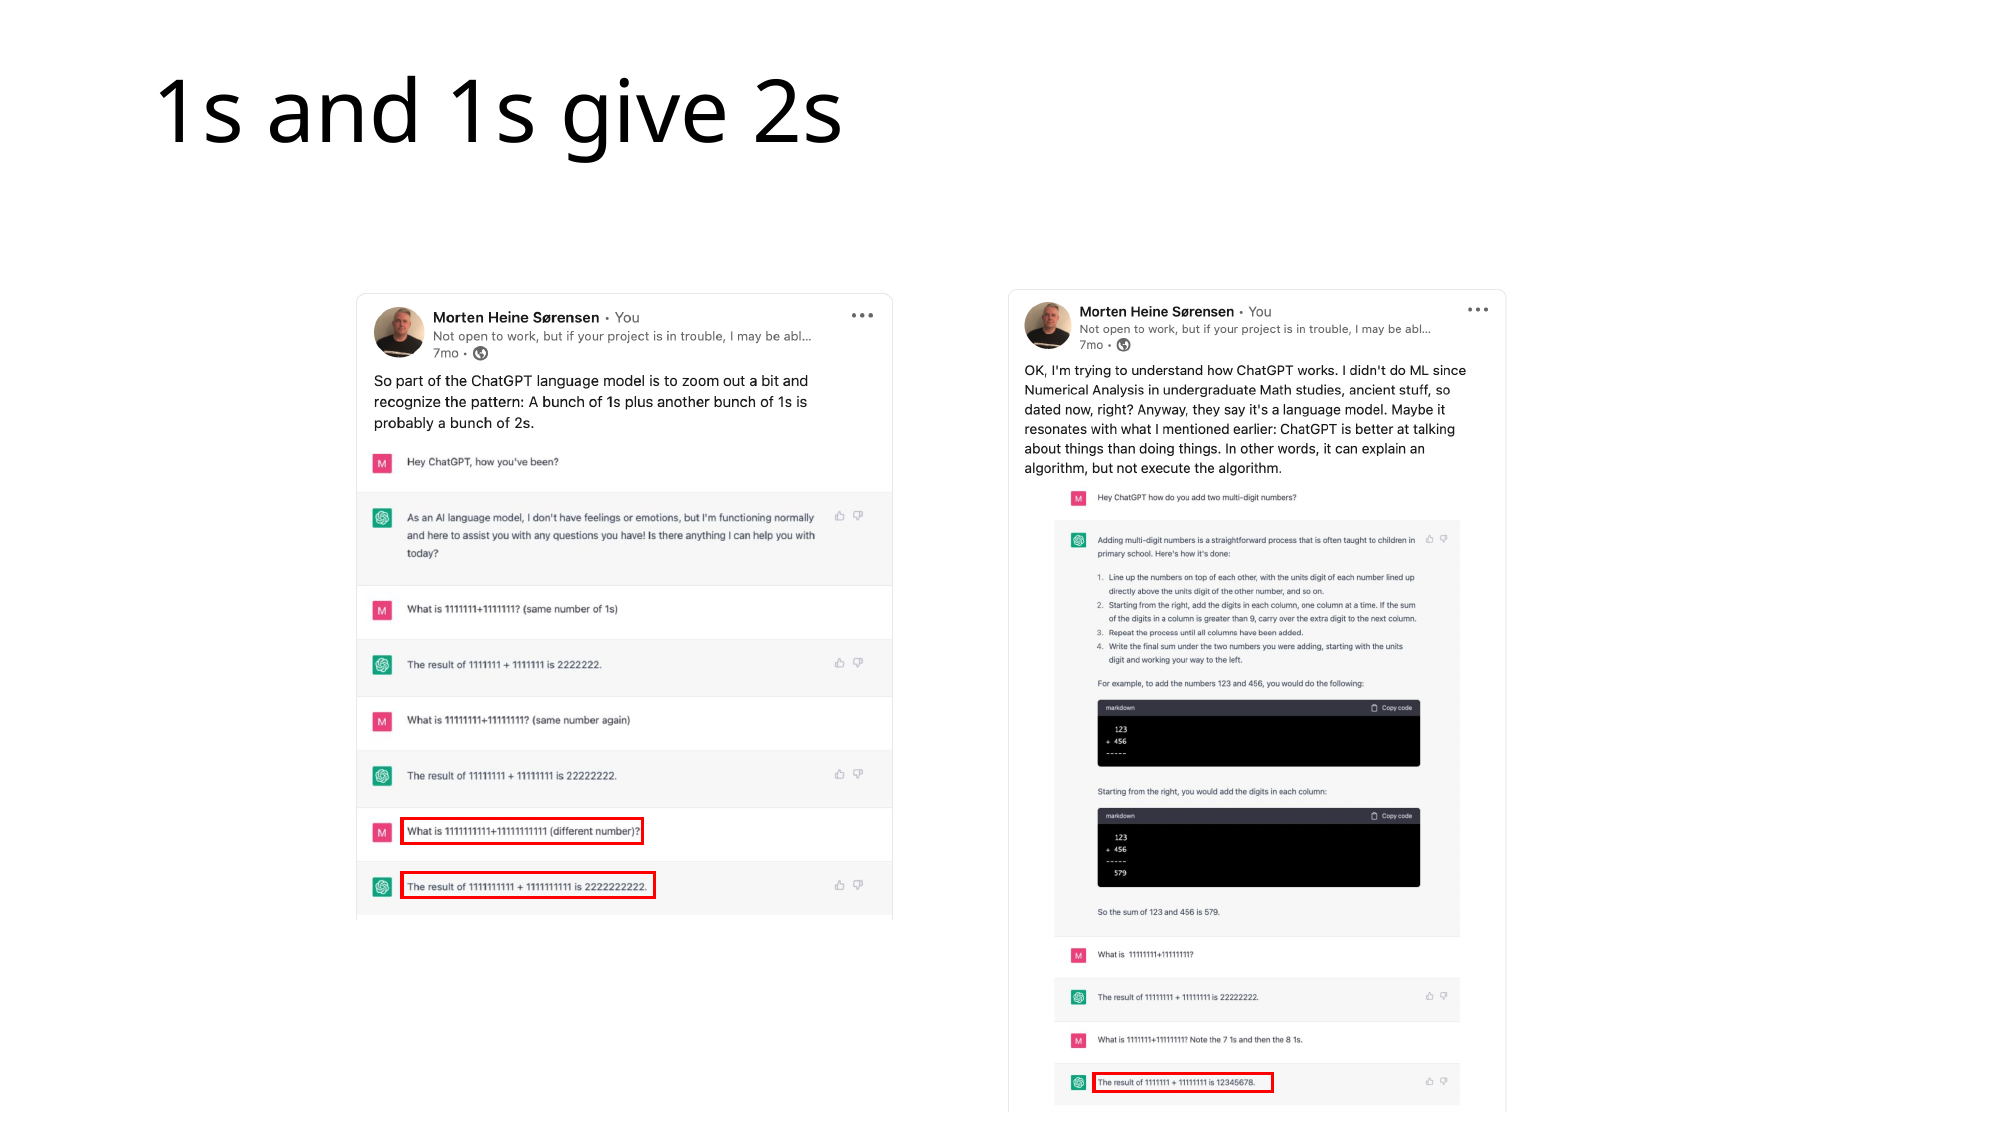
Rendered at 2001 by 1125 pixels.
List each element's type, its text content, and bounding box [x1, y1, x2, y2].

picture [999, 285, 1515, 1112]
picture [341, 285, 900, 920]
text_box 1s and 1s give 2s [137, 59, 1863, 170]
